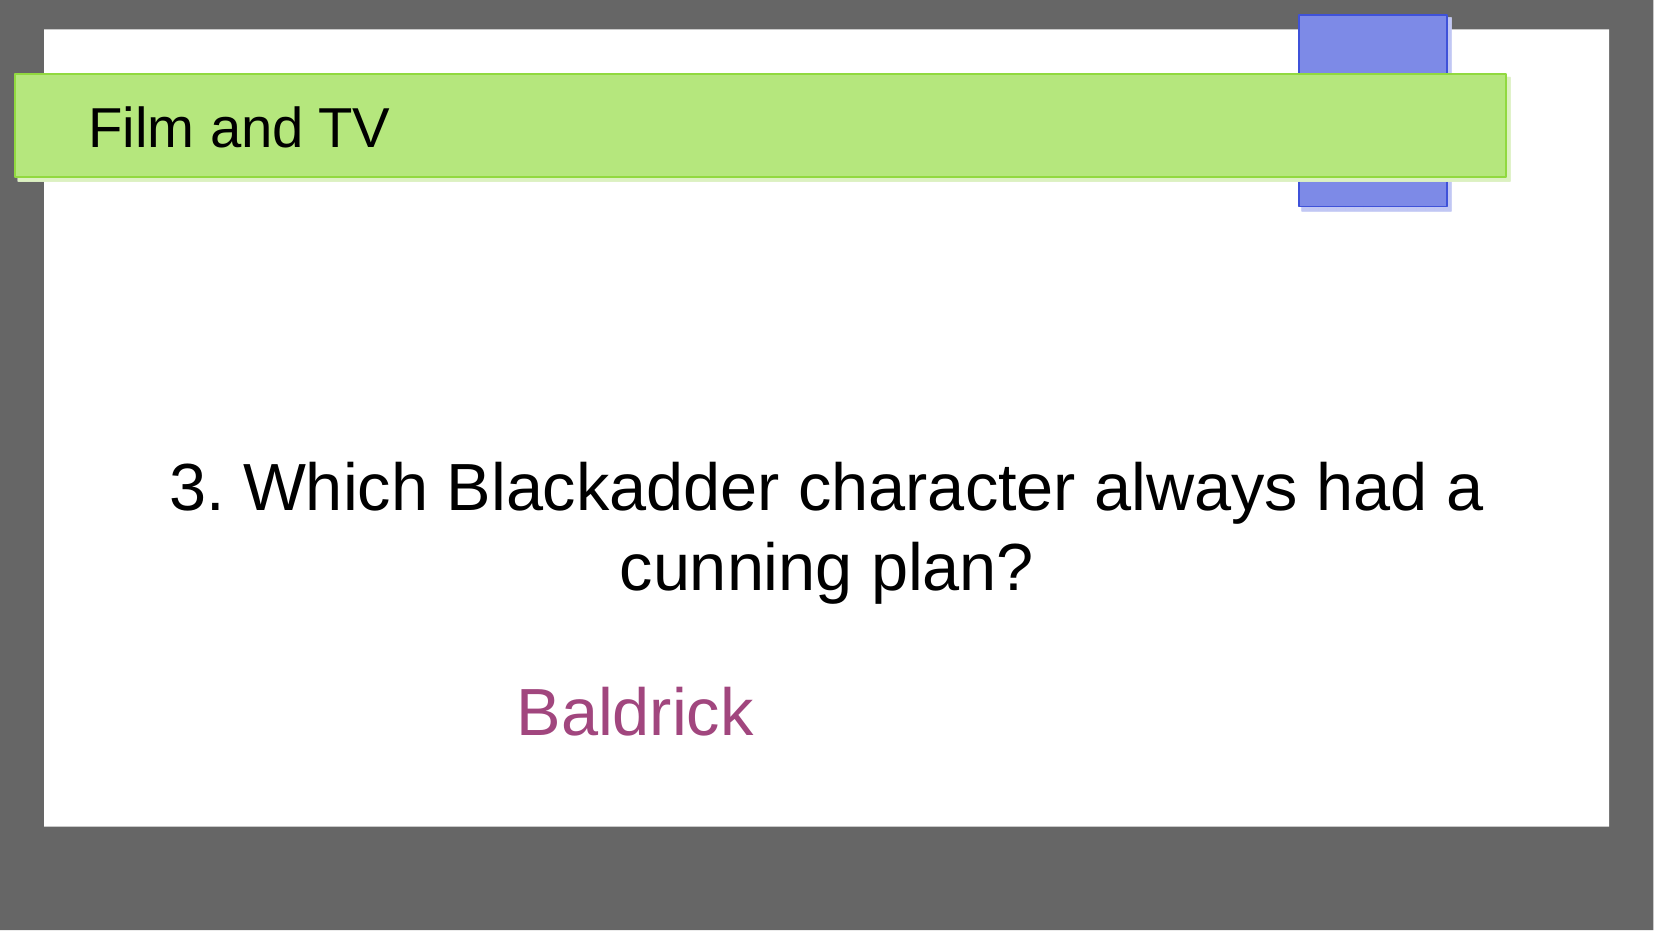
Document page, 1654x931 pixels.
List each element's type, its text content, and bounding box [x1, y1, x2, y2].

text_box Baldrick [501, 661, 769, 751]
text_box Film and TV [88, 73, 1506, 178]
text_box 3. Which Blackadder character always had a cunning plan? [88, 236, 1565, 812]
